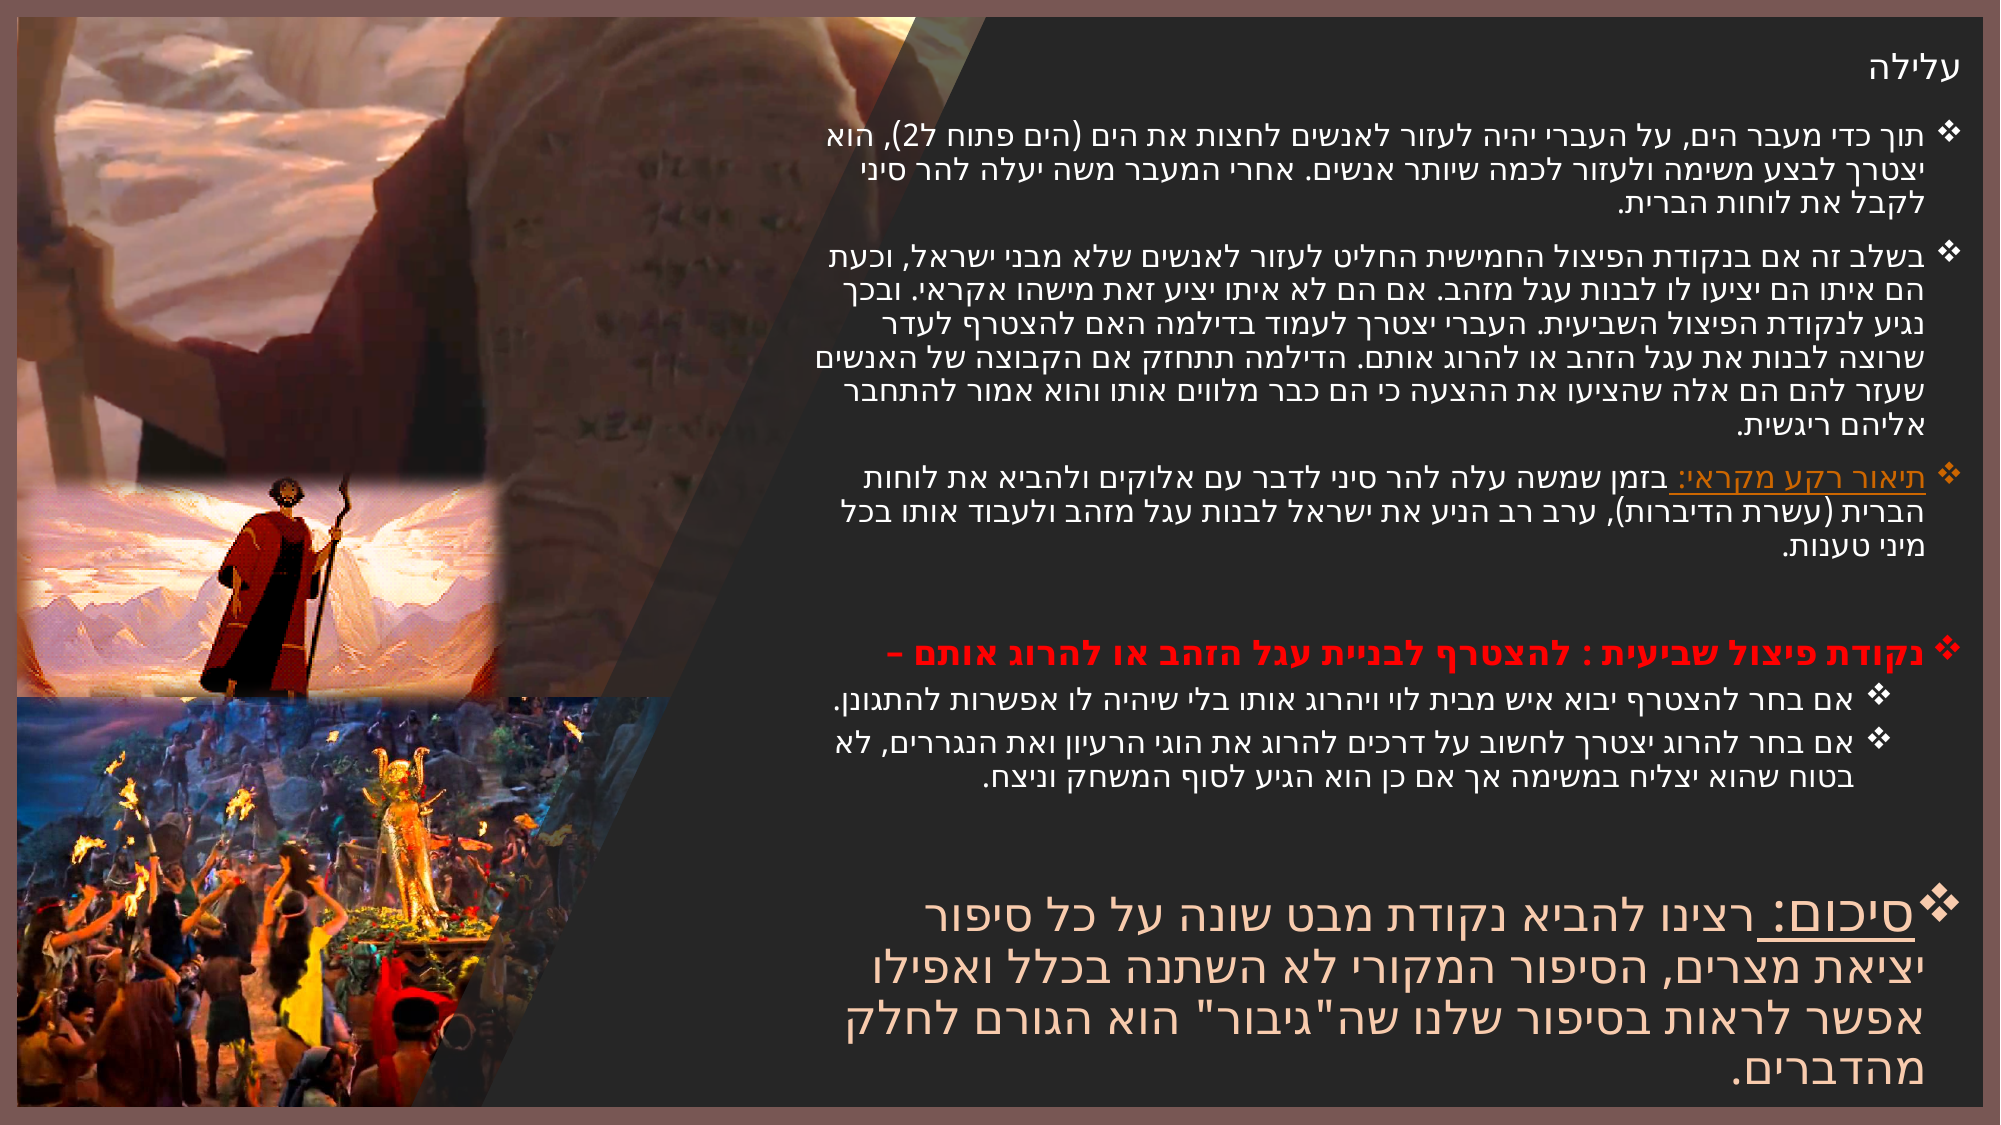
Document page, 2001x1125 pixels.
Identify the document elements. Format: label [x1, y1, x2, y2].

text_box [683, 0, 2000, 1125]
picture [0, 0, 1006, 1125]
